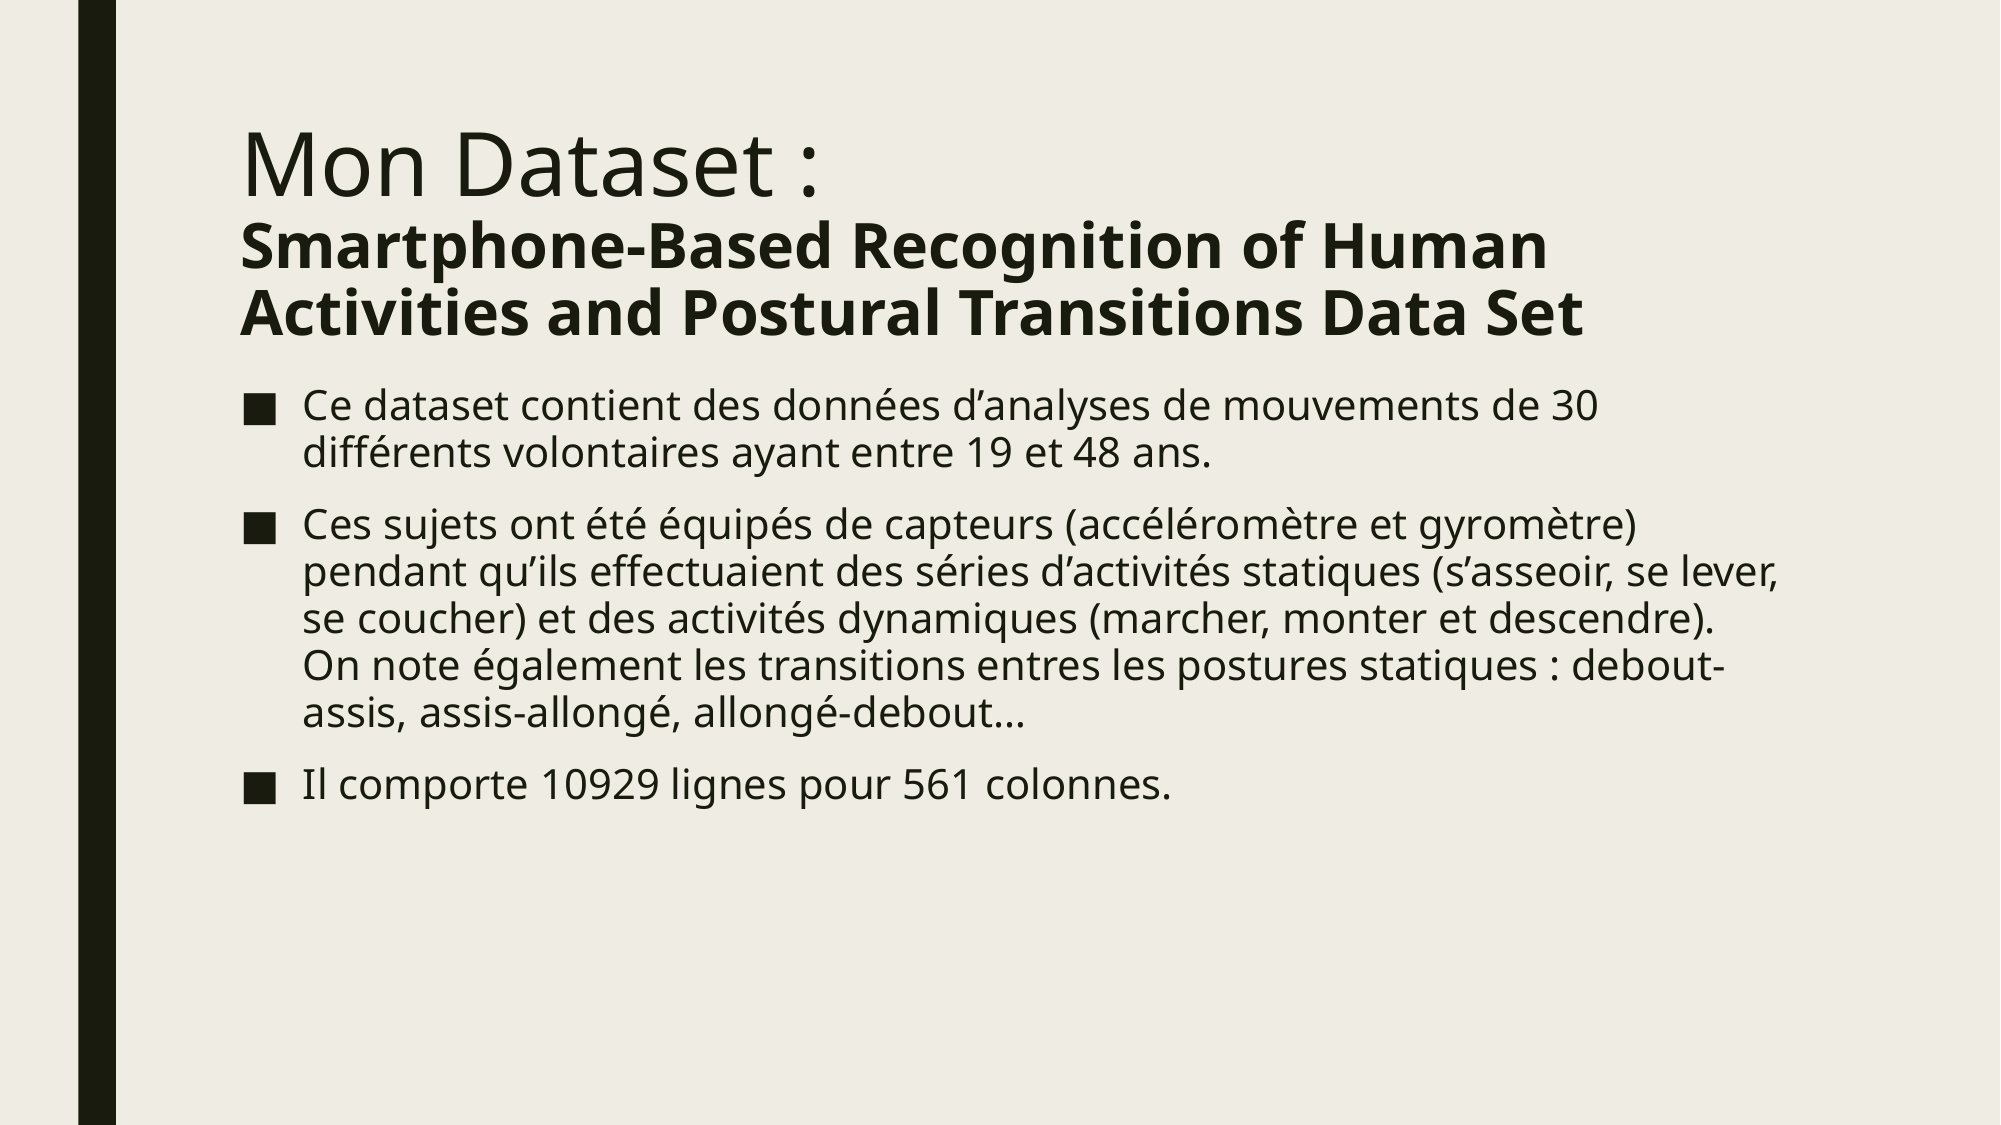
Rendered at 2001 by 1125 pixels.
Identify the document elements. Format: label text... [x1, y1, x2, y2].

title Mon Dataset : Smartphone-Based Recognition of Human Activities and Postural Transitions Data Set [225, 112, 1800, 357]
list Ce dataset contient des données d’analyses de mouvements de 30 différents volontaires ayant entre 19 et 48 ans. Ces sujets ont été équipés de capteurs (accéléromètre et gyromètre) pendant qu’ils effectuaient des séries d’activités statiques (s’asseoir, se lever, se coucher) et des activités dynamiques (marcher, monter et descendre). On note également les transitions entres les postures statiques : debout-assis, assis-allongé, allongé-debout… Il comporte 10929 lignes pour 561 colonnes. [225, 375, 1800, 963]
